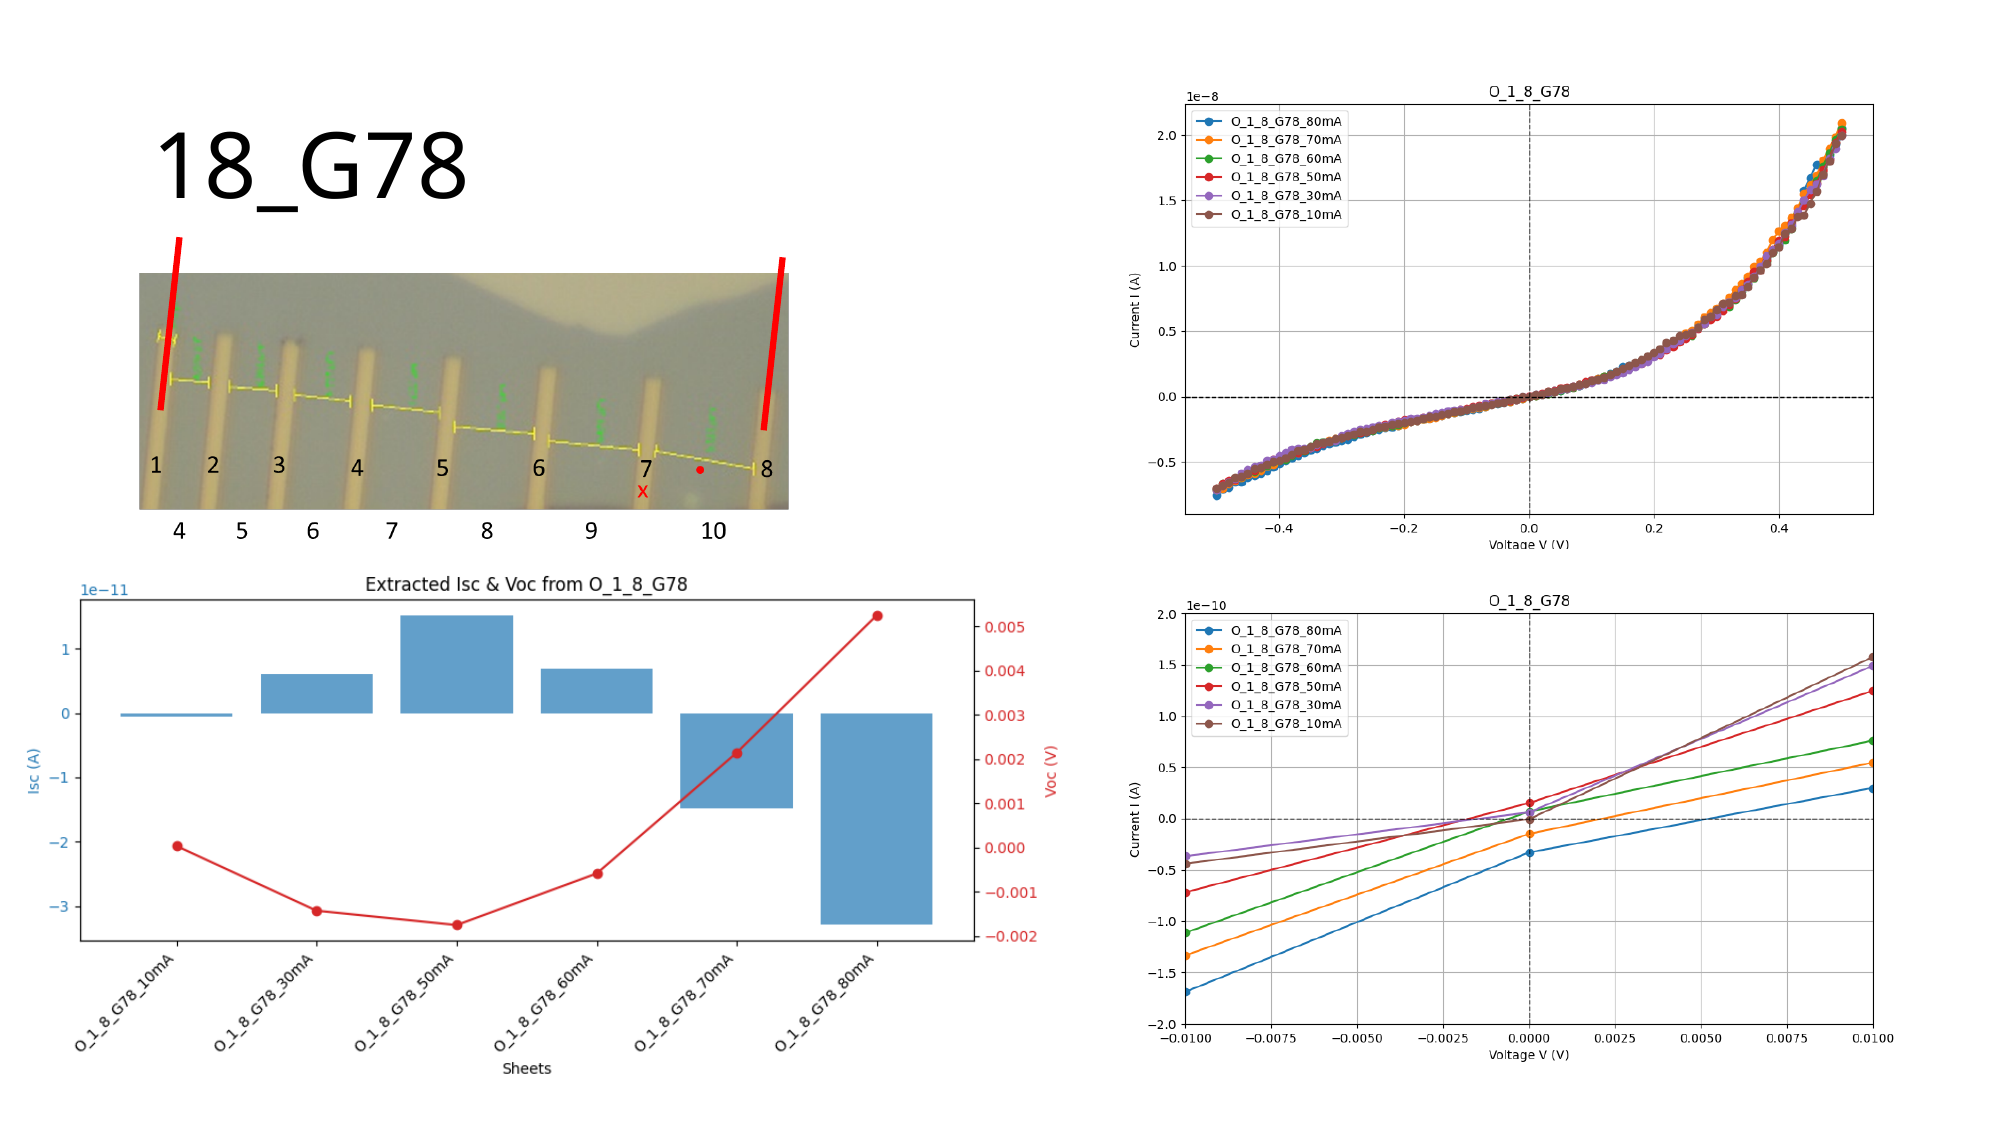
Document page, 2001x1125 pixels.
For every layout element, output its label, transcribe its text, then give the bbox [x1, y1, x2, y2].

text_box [763, 257, 783, 431]
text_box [160, 237, 180, 411]
title 18_G78 [137, 59, 1074, 278]
picture [11, 40, 1961, 1093]
